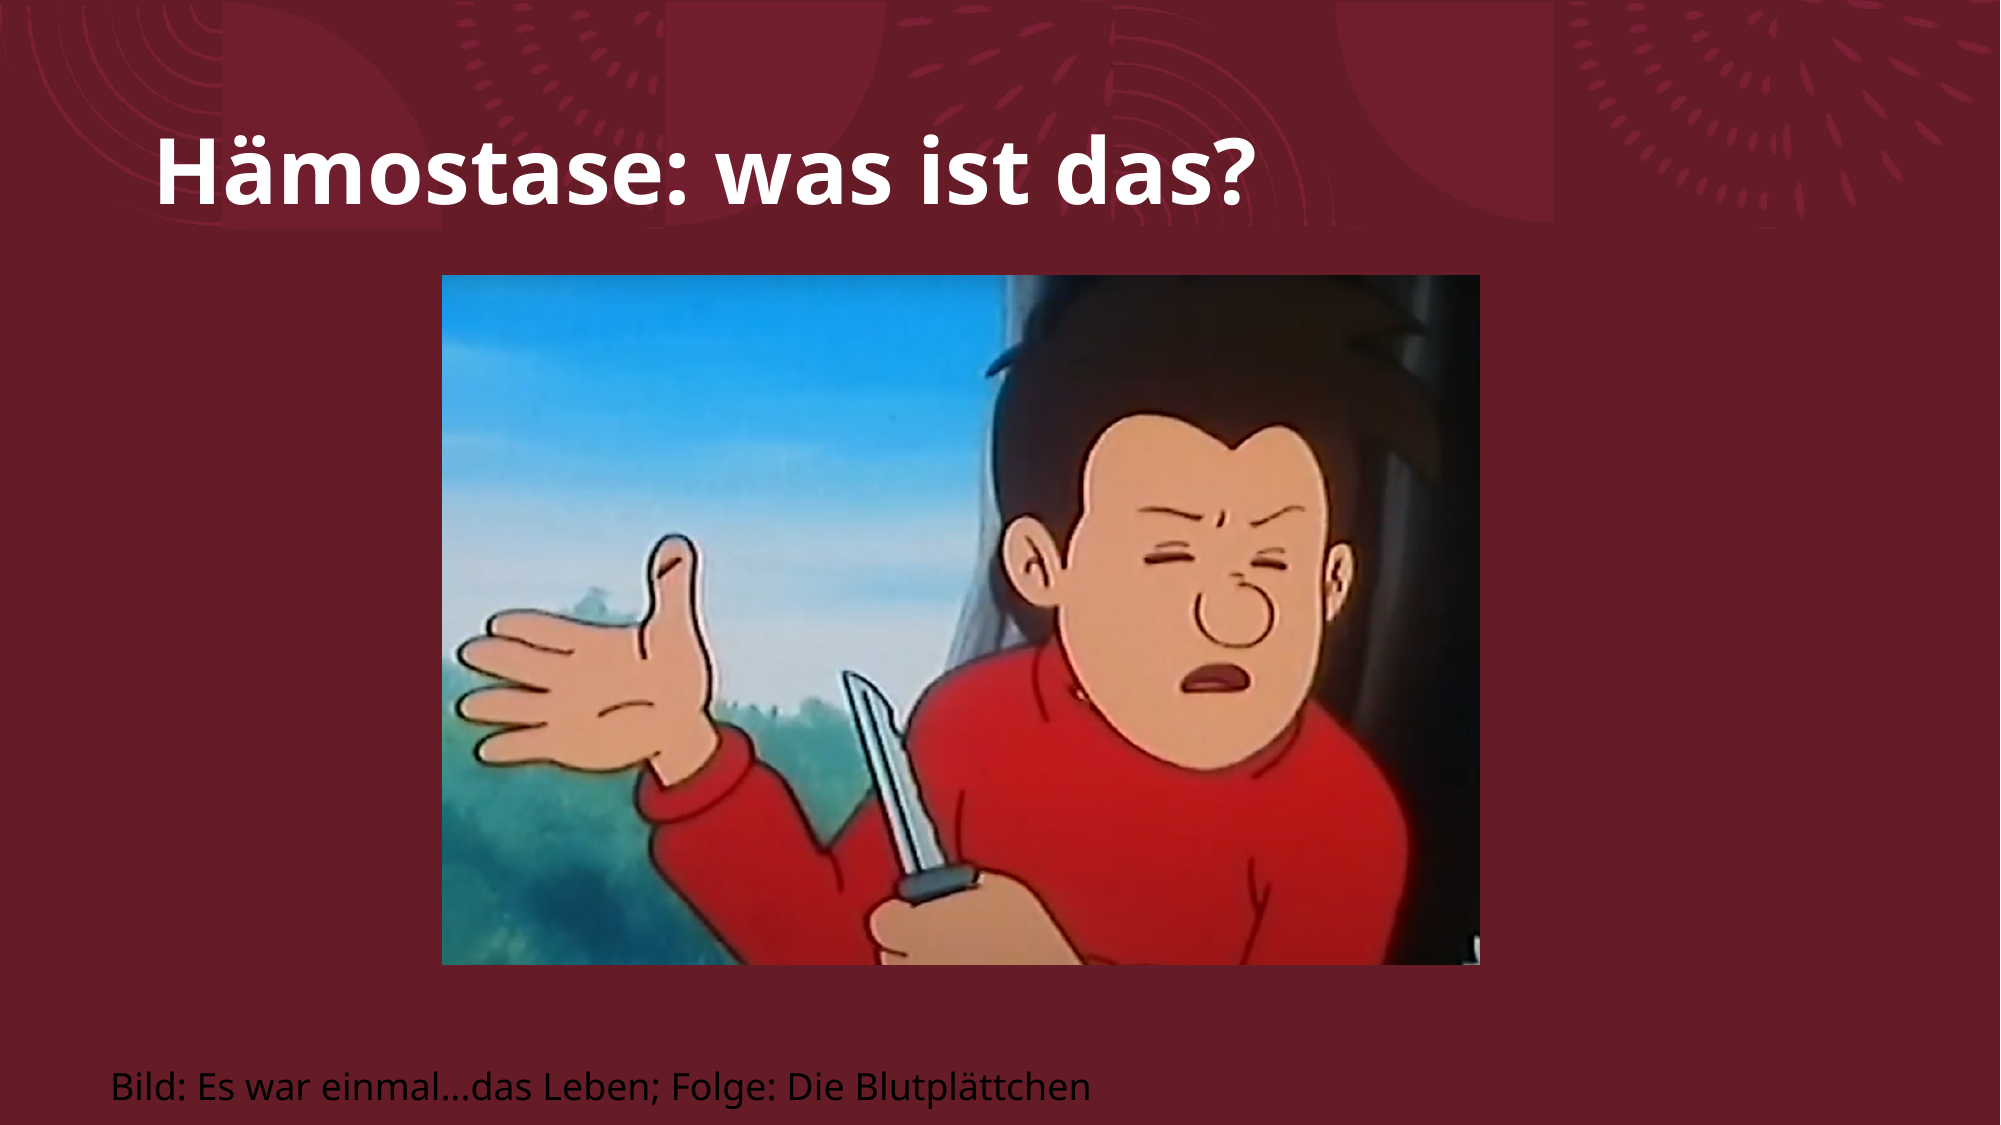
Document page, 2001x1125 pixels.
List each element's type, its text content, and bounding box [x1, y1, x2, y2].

title Hämostase: was ist das? [137, 60, 1863, 278]
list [441, 275, 1481, 965]
text_box Bild: Es war einmal...das Leben; Folge: Die Blutplättchen [95, 1054, 1821, 1115]
